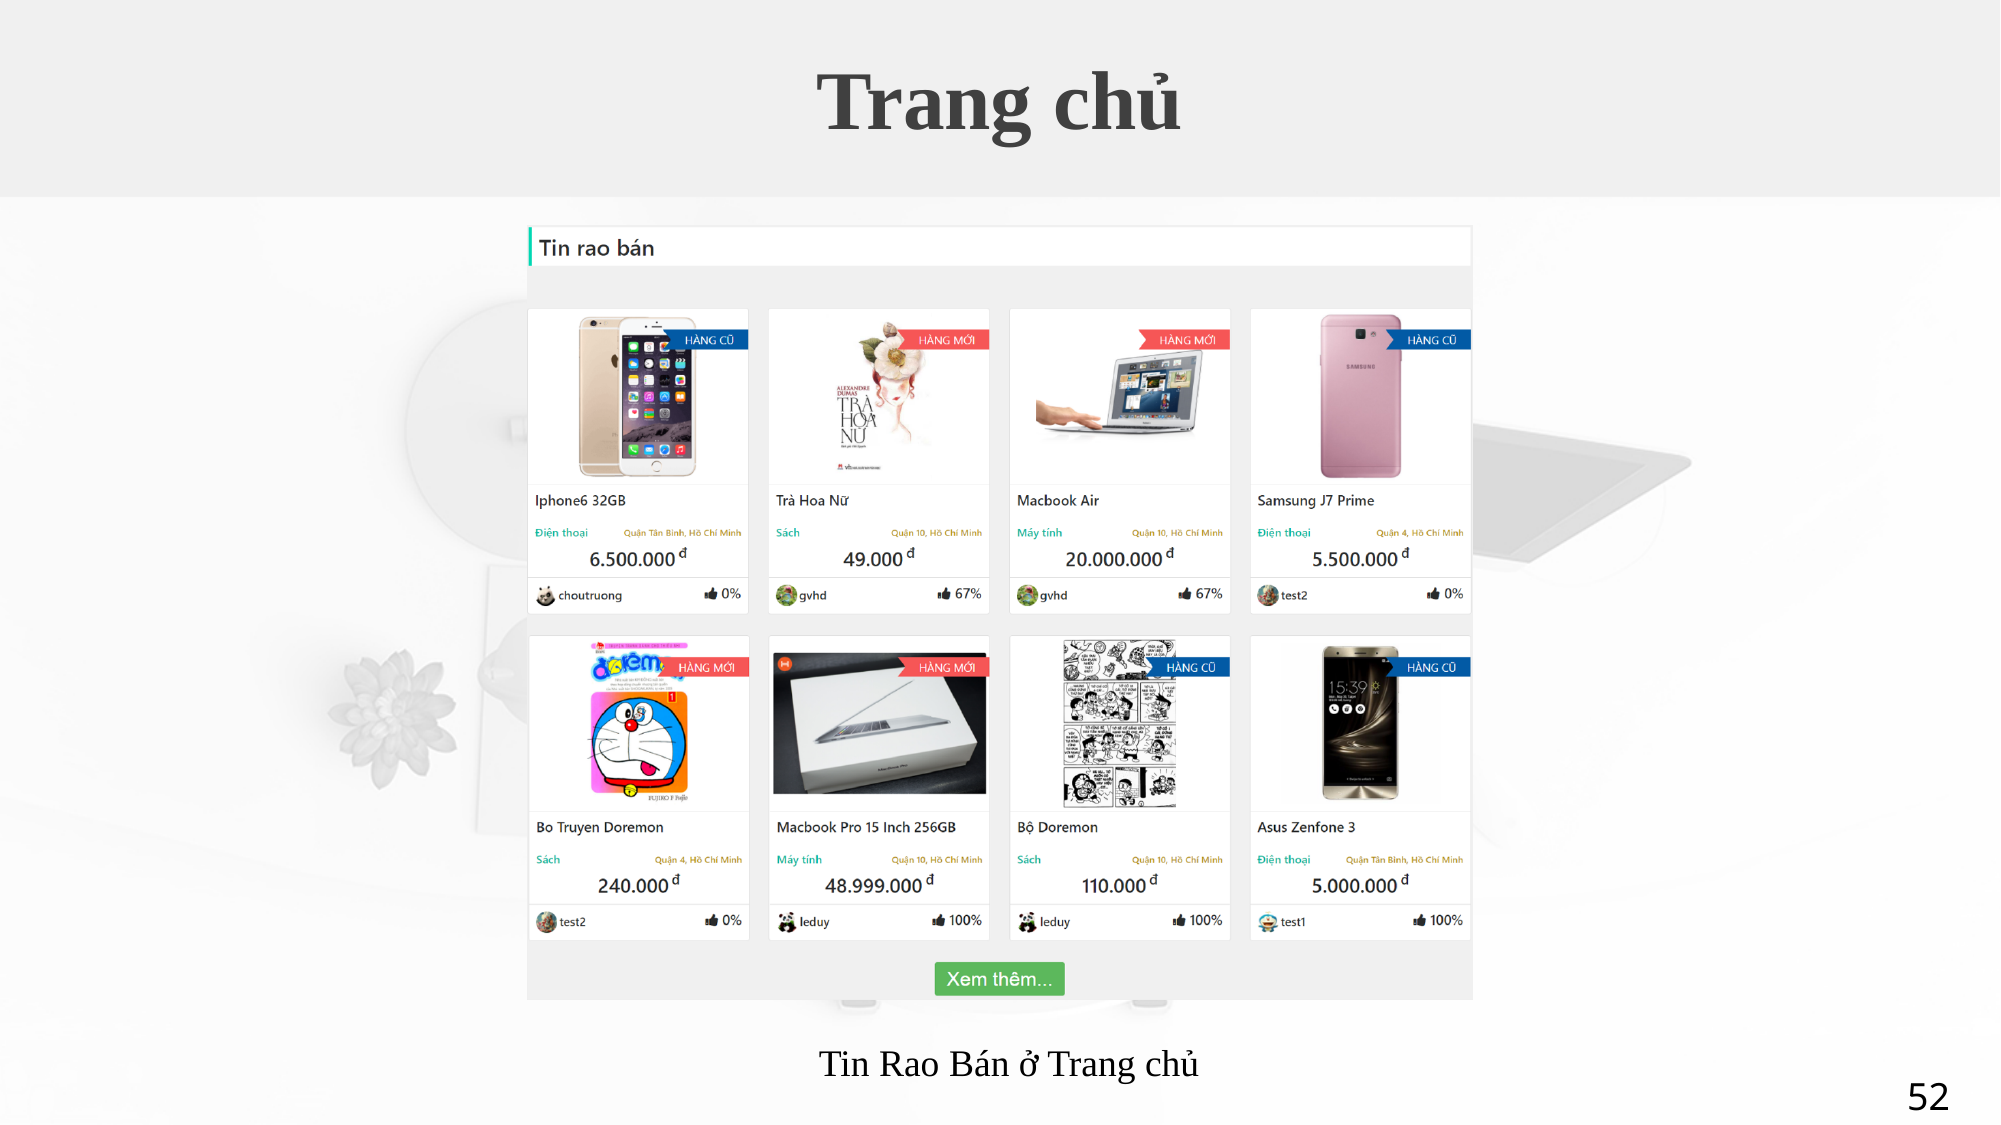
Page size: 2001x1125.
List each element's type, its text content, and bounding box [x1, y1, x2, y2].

picture [0, 0, 2001, 1125]
title Trang chủ [0, 0, 2000, 194]
text_box Tin Rao Bán ở Trang chủ [804, 1031, 1215, 1092]
text_box 52 [1892, 1065, 2000, 1125]
